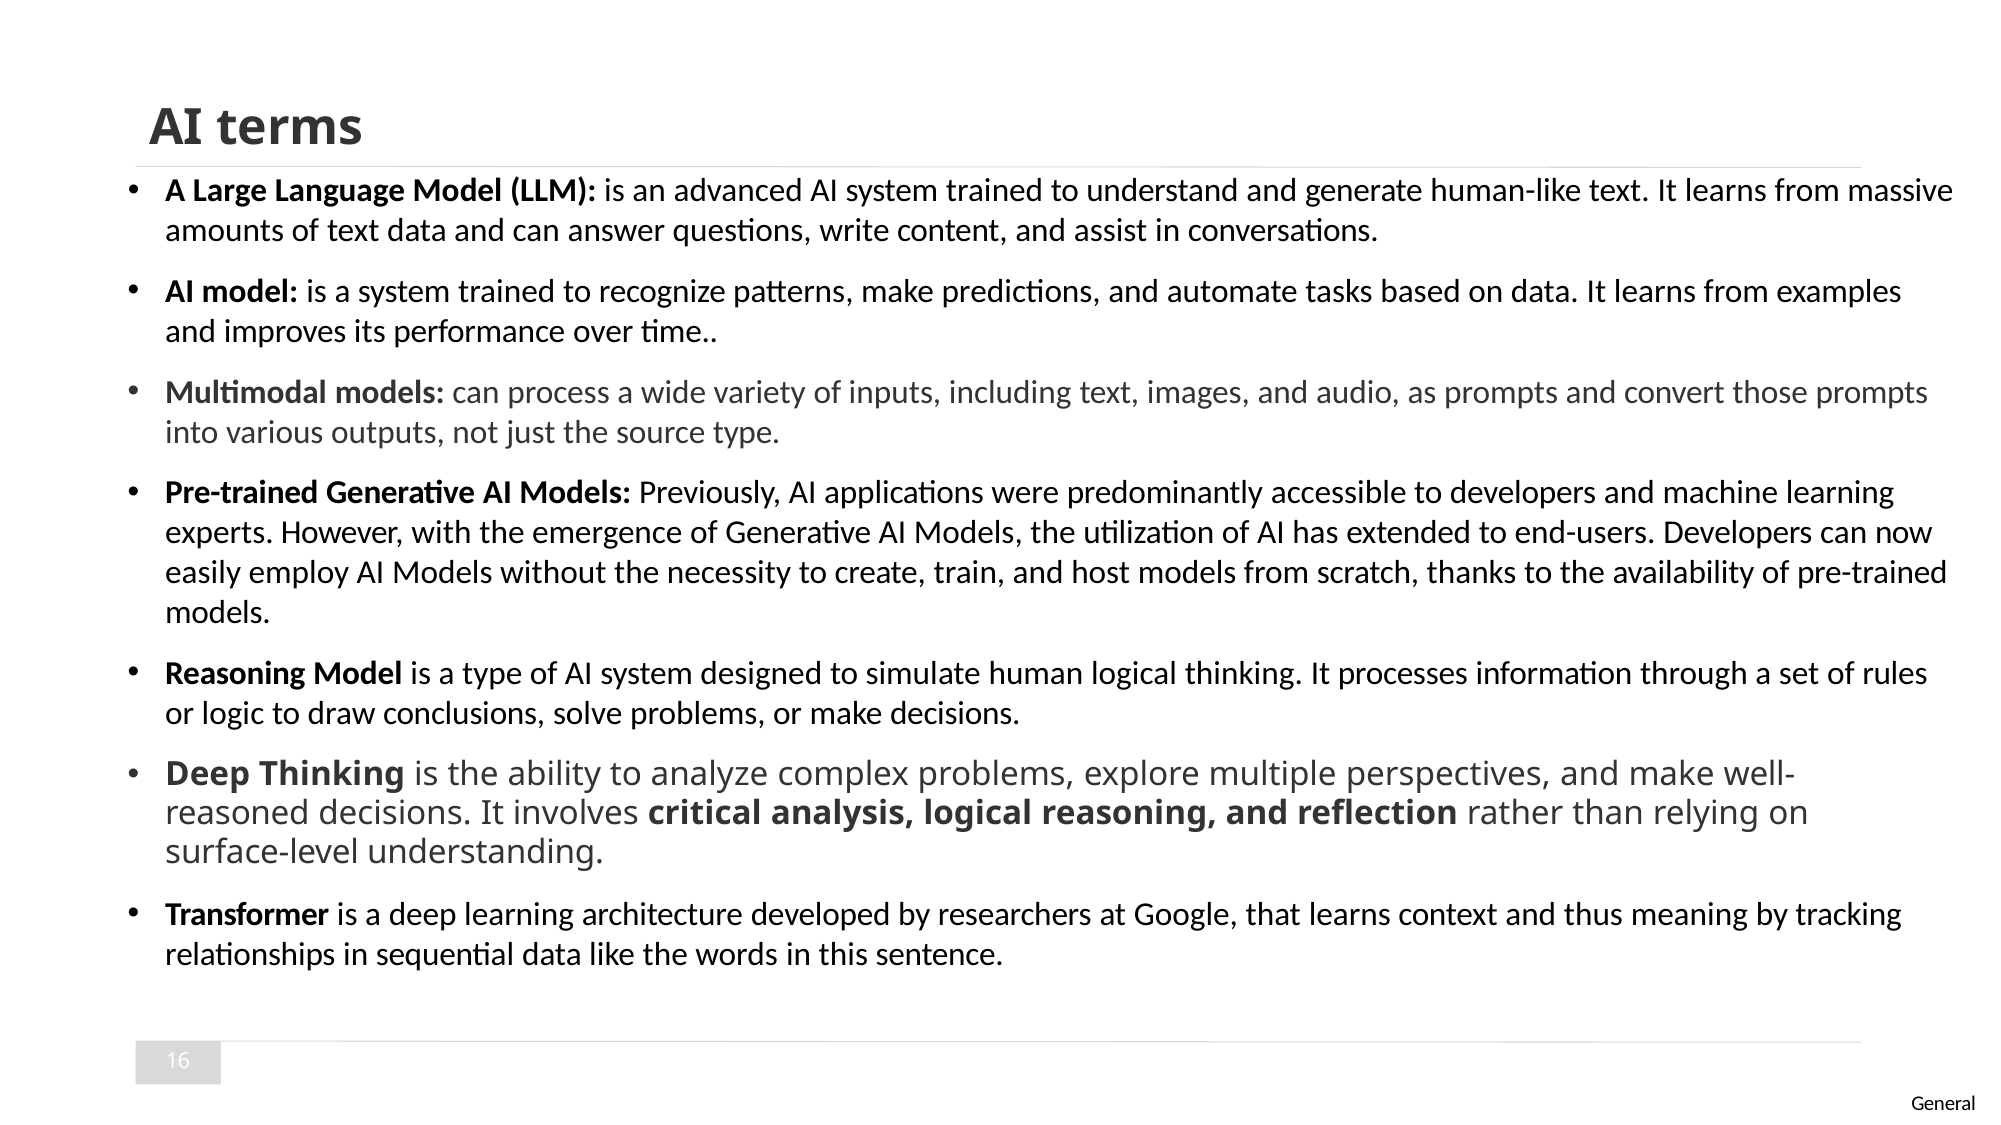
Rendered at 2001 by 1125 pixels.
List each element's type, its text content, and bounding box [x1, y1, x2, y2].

text_box General [1909, 1093, 1980, 1115]
text_box A Large Language Model (LLM): is an advanced AI system trained to understand and generate human-like text. It learns from massive amounts of text data and can answer questions, write content, and assist in conversations. AI model: is a system trained to recognize patterns, make predictions, and automate tasks based on data. It learns from examples and improves its performance over time.. Multimodal models: can process a wide variety of inputs, including text, images, and audio, as prompts and convert those prompts into various outputs, not just the source type. Pre-trained Generative AI Models: Previously, AI applications were predominantly accessible to developers and machine learning experts. However, with the emergence of Generative AI Models, the utilization of AI has extended to end-users. Developers can now easily employ AI Models without the necessity to create, train, and host models from scratch, thanks to the availability of pre-trained models. Reasoning Model is a type of AI system designed to simulate human logical thinking. It processes information through a set of rules or logic to draw conclusions, solve problems, or make decisions. Deep Thinking is the ability to analyze complex problems, explore multiple perspectives, and make well-reasoned decisions. It involves critical analysis, logical reasoning, and reflection rather than relying on surface-level understanding. Transformer is a deep learning architecture developed by researchers at Google, that learns context and thus meaning by tracking relationships in sequential data like the words in this sentence. [125, 166, 1964, 973]
title AI terms [125, 67, 1874, 166]
slide_number 16 [125, 982, 1113, 1125]
